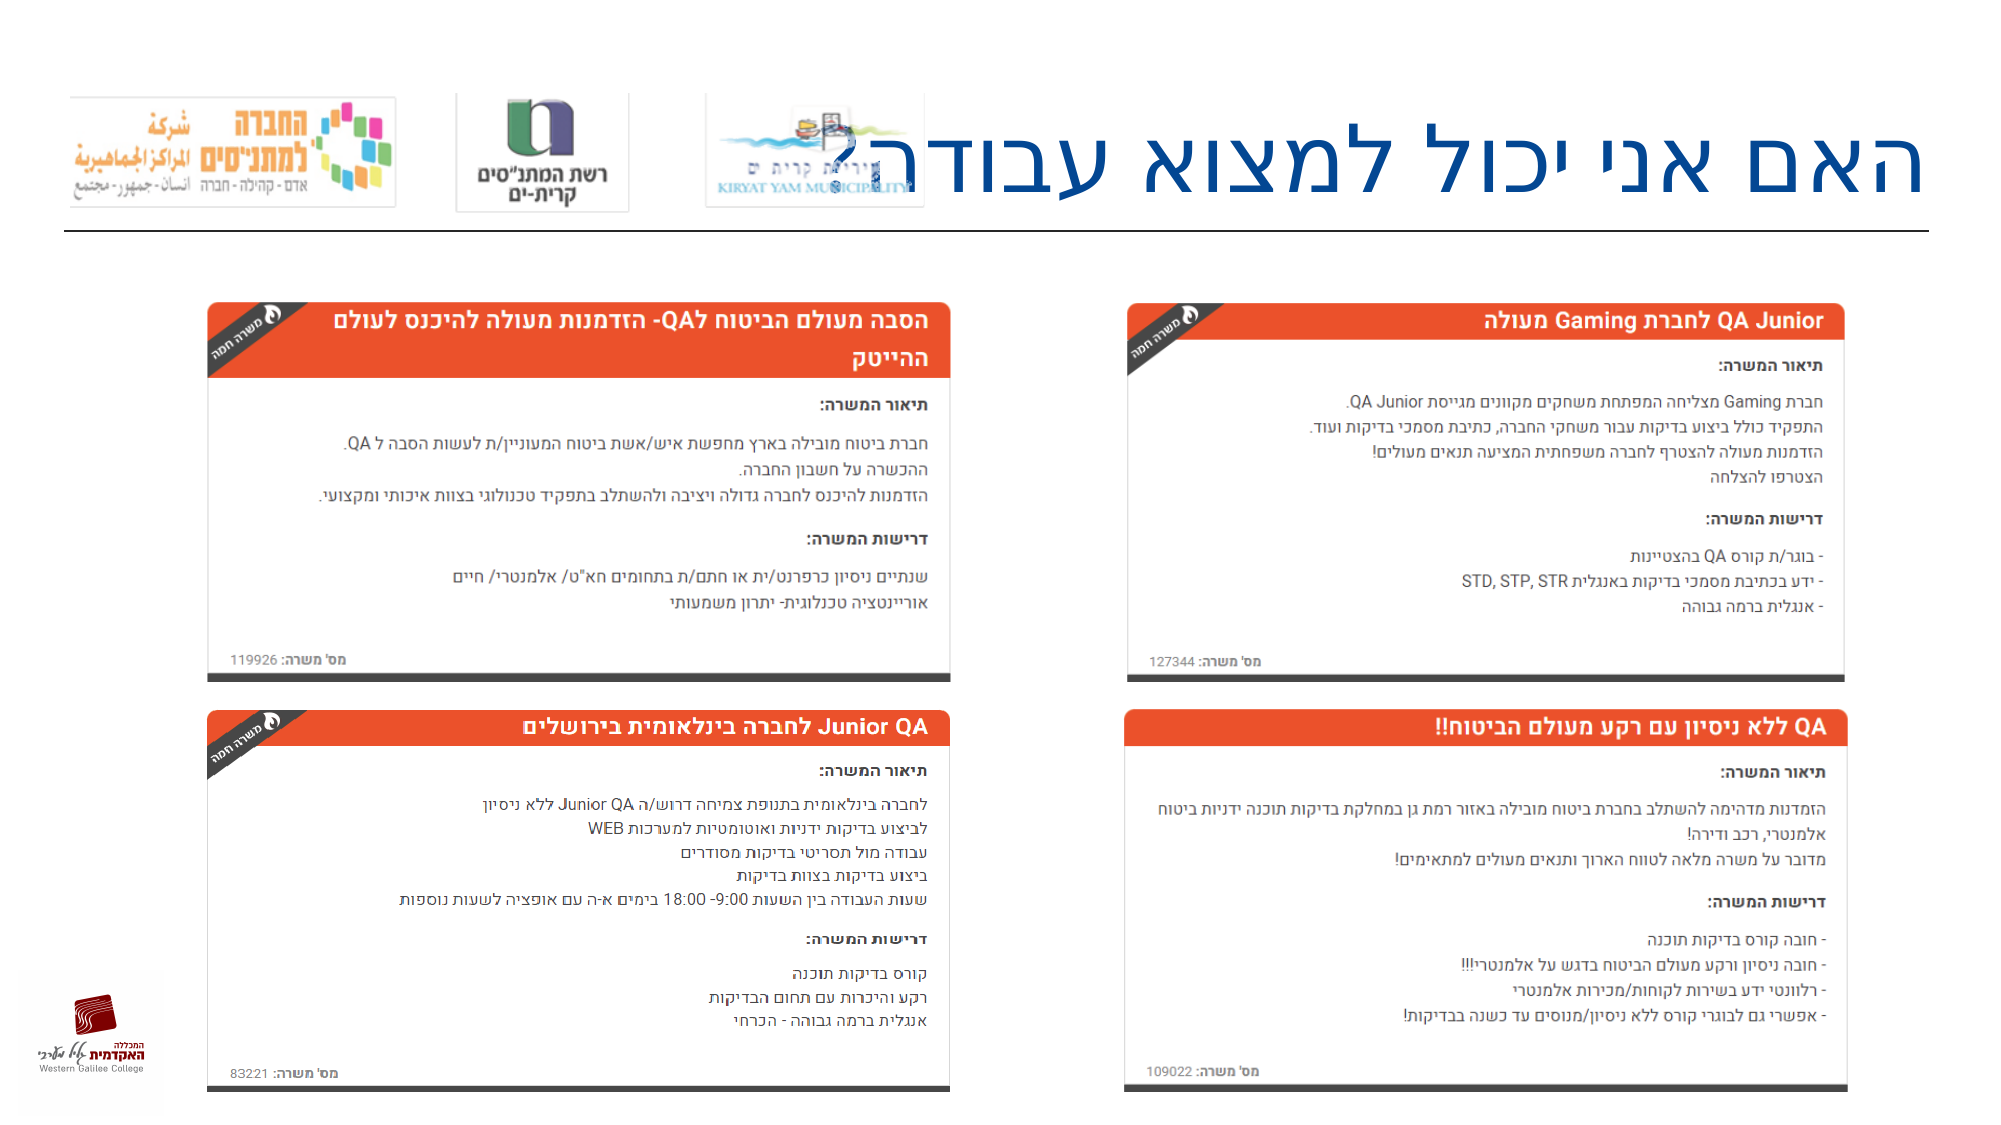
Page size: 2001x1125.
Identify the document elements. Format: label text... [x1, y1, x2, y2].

picture [1121, 705, 1853, 1092]
picture [1121, 299, 1853, 682]
picture [201, 705, 957, 1092]
title האם אני יכול למצוא עבודה? [64, 55, 1930, 221]
picture [70, 93, 925, 213]
picture [18, 970, 164, 1116]
picture [201, 299, 957, 682]
